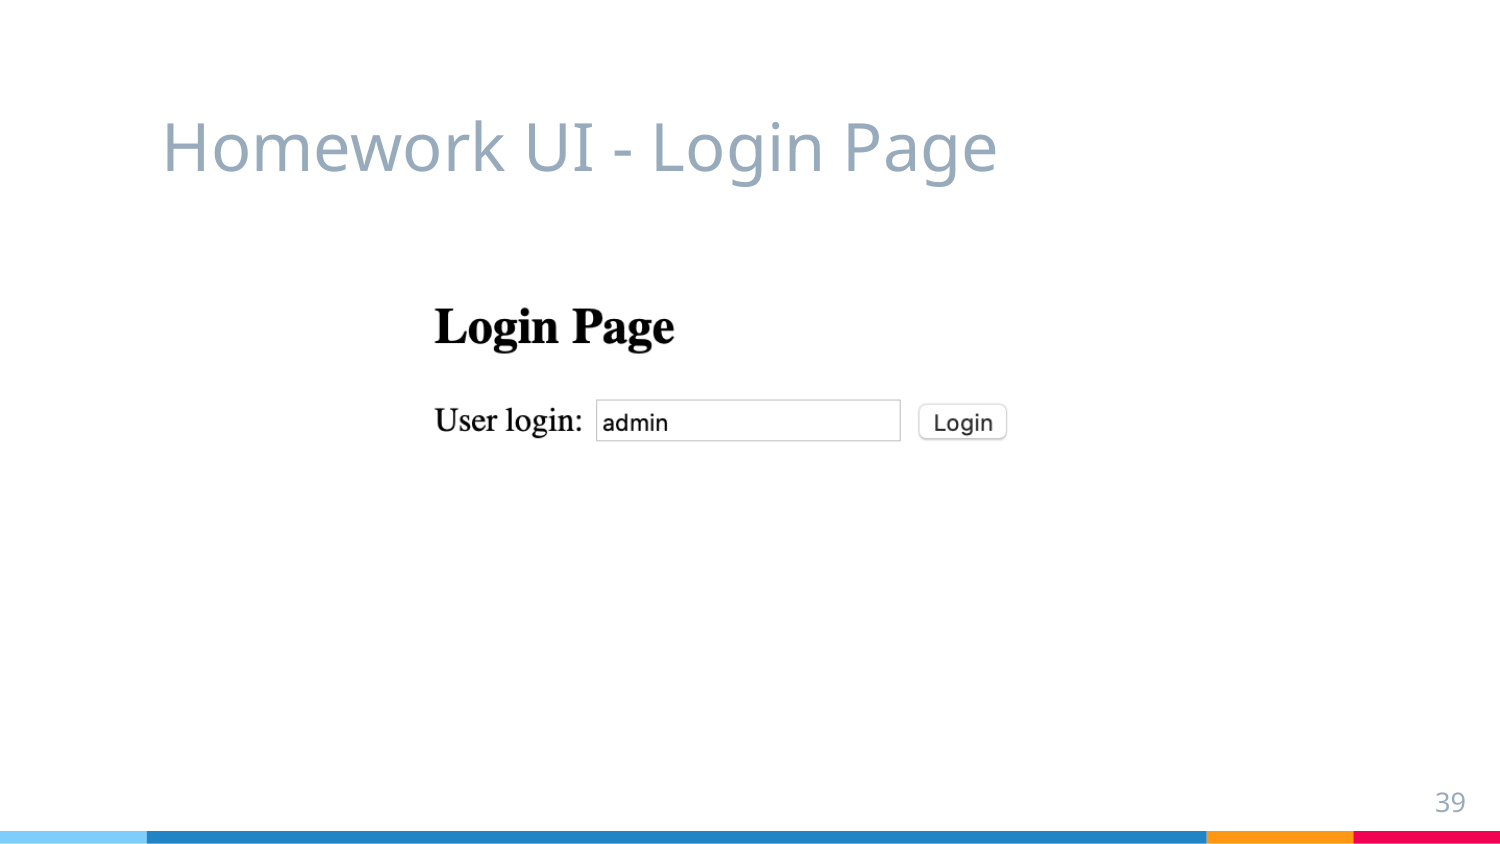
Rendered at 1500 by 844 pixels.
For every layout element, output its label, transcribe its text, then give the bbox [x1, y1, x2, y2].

picture [422, 272, 1078, 572]
title Homework UI - Login Page [146, 58, 1207, 200]
slide_number 39 [1391, 770, 1482, 822]
